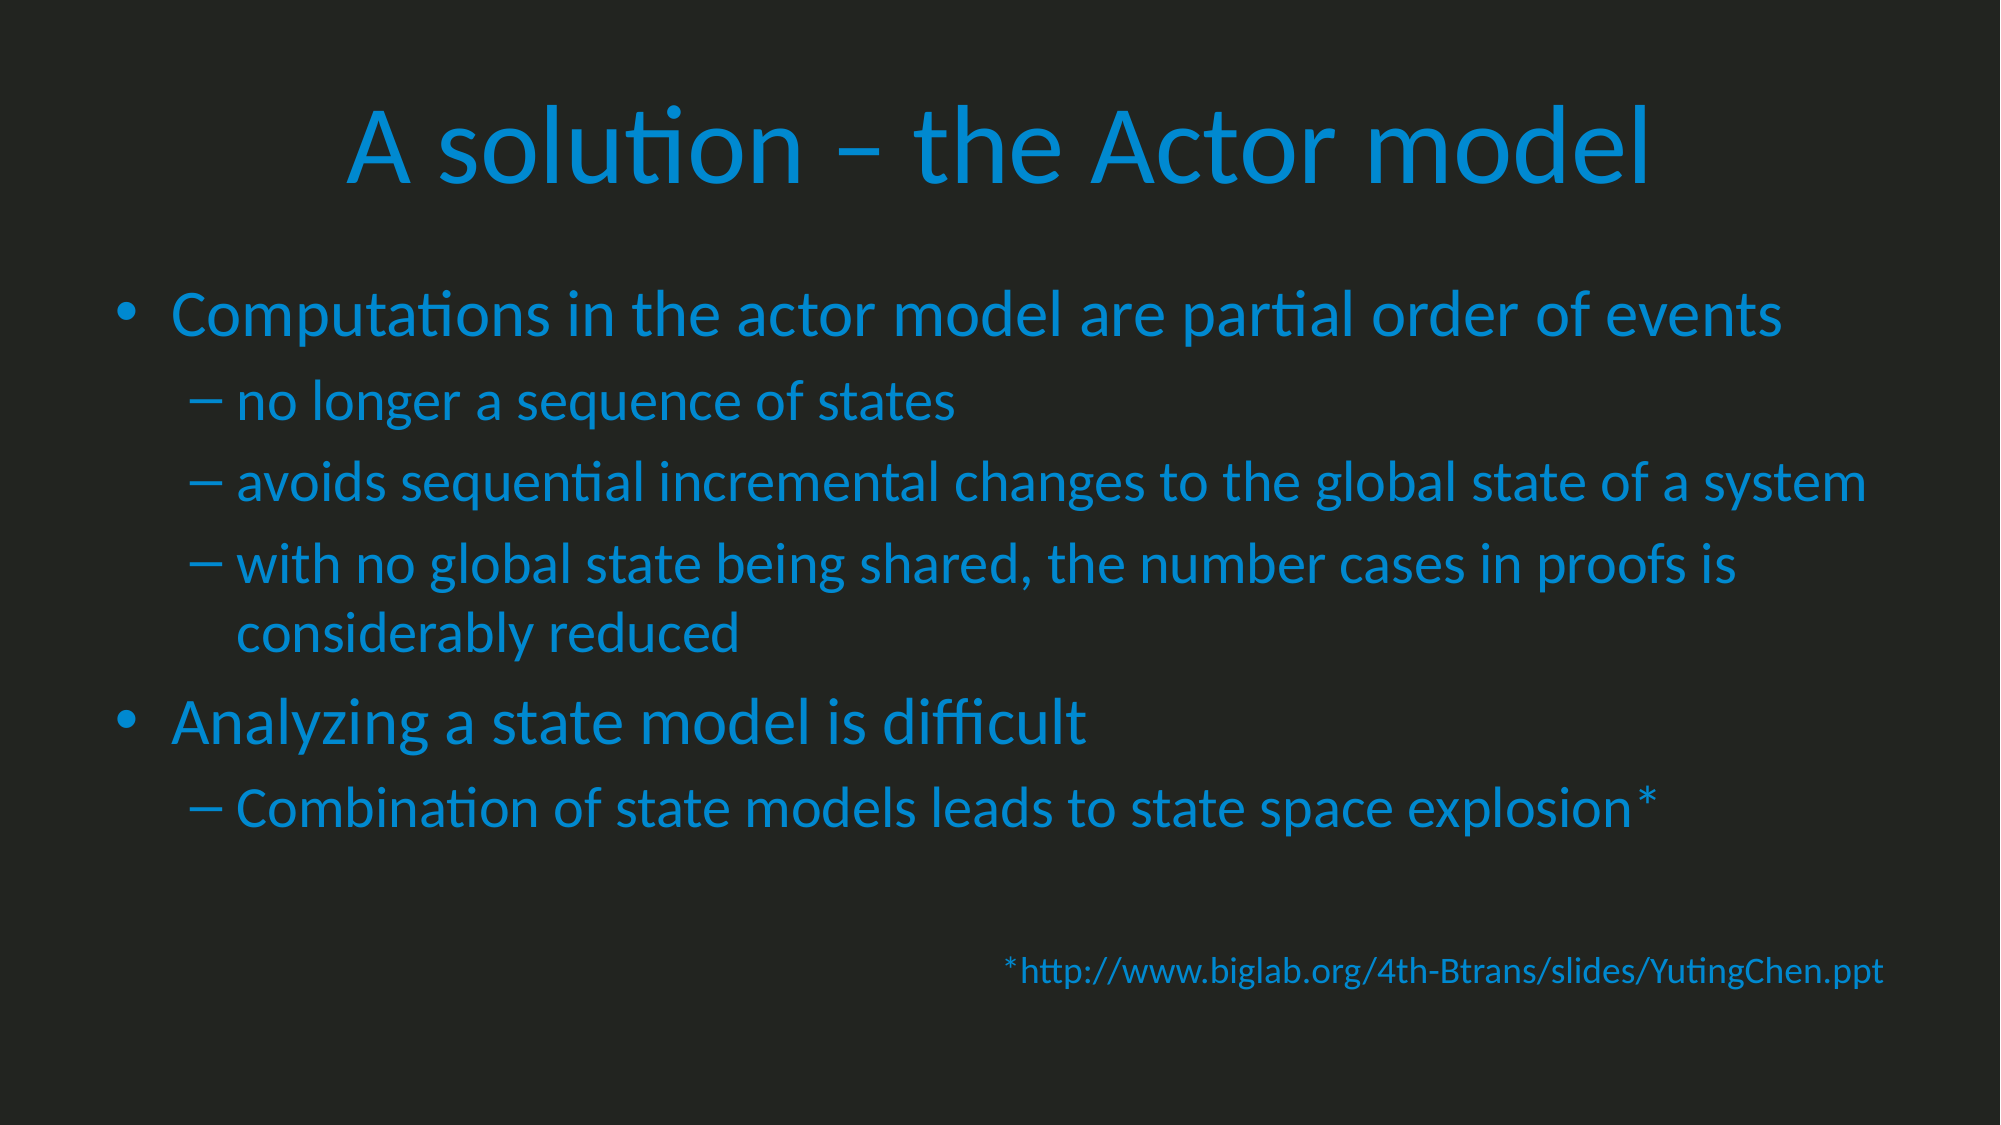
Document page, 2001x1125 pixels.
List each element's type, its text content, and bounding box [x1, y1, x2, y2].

list Computations in the actor model are partial order of events no longer a sequence of states avoids sequential incremental changes to the global state of a system with no global state being shared, the number cases in proofs is considerably reduced Analyzing a state model is difficult Combination of state models leads to state space explosion* *http://www.biglab.org/4th-Btrans/slides/YutingChen.ppt [99, 262, 1900, 1005]
title A solution – the Actor model [99, 45, 1900, 233]
